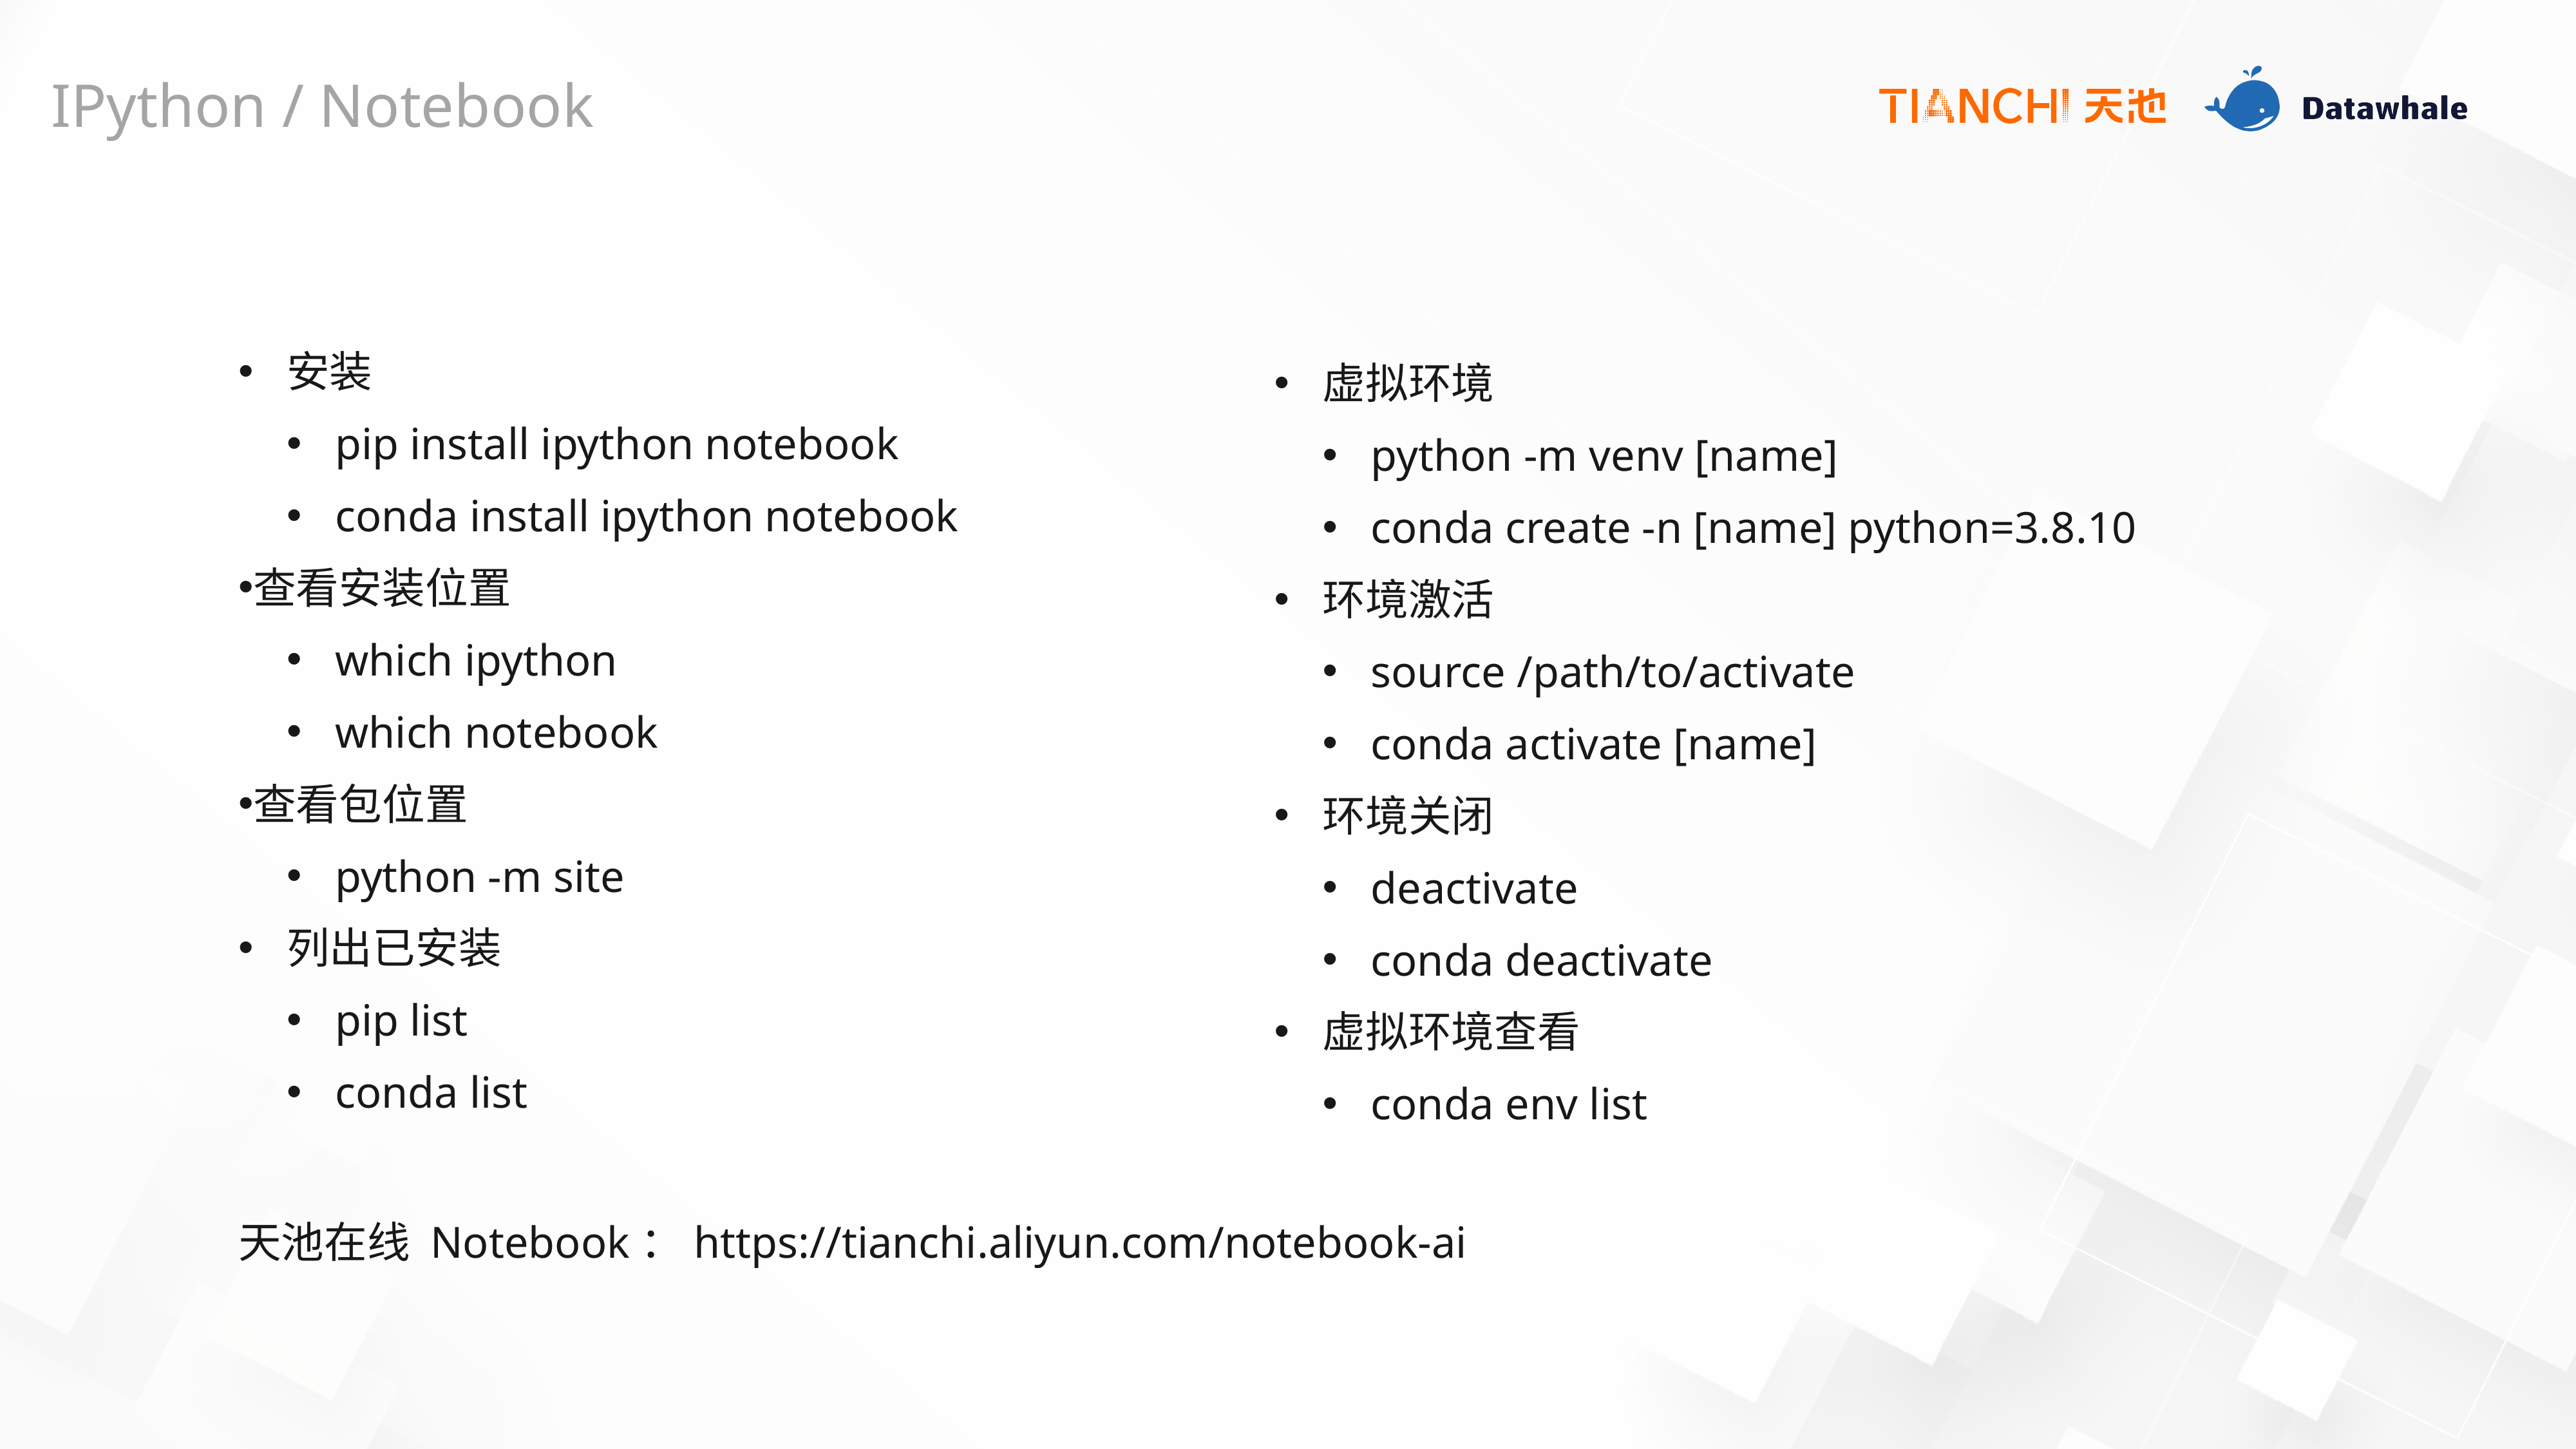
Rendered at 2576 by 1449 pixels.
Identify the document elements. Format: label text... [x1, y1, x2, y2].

text_box 安装 pip install ipython notebook conda install ipython notebook 查看安装位置 which ipython which notebook 查看包位置 python -m site 列出已安装 pip list conda list [229, 319, 1191, 1122]
picture [2204, 66, 2467, 131]
text_box 天池在线 Notebook：https://tianchi.aliyun.com/notebook-ai [229, 1210, 1626, 1272]
list IPython / Notebook [41, 66, 1103, 149]
text_box 虚拟环境 python -m venv [name] conda create -n [name] python=3.8.10 环境激活 source /path/to/activate conda activate [name] 环境关闭 deactivate conda deactivate 虚拟环境查看 conda env list [1264, 330, 2317, 1133]
picture [1879, 88, 2166, 124]
